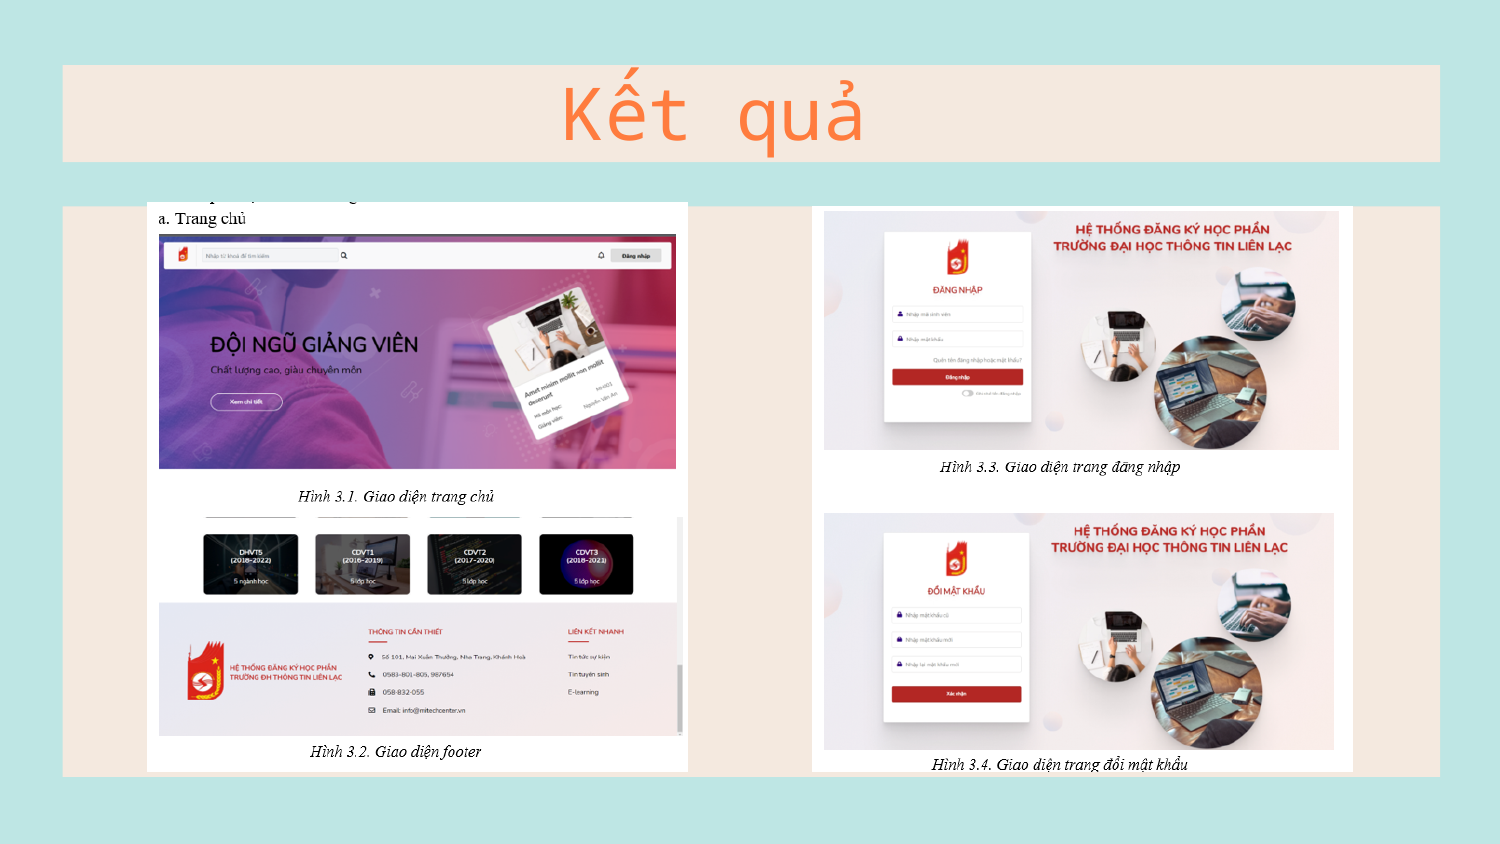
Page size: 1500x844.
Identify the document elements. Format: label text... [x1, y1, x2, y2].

picture [147, 202, 689, 772]
title Kết quả [42, 72, 1386, 170]
picture [811, 206, 1353, 772]
